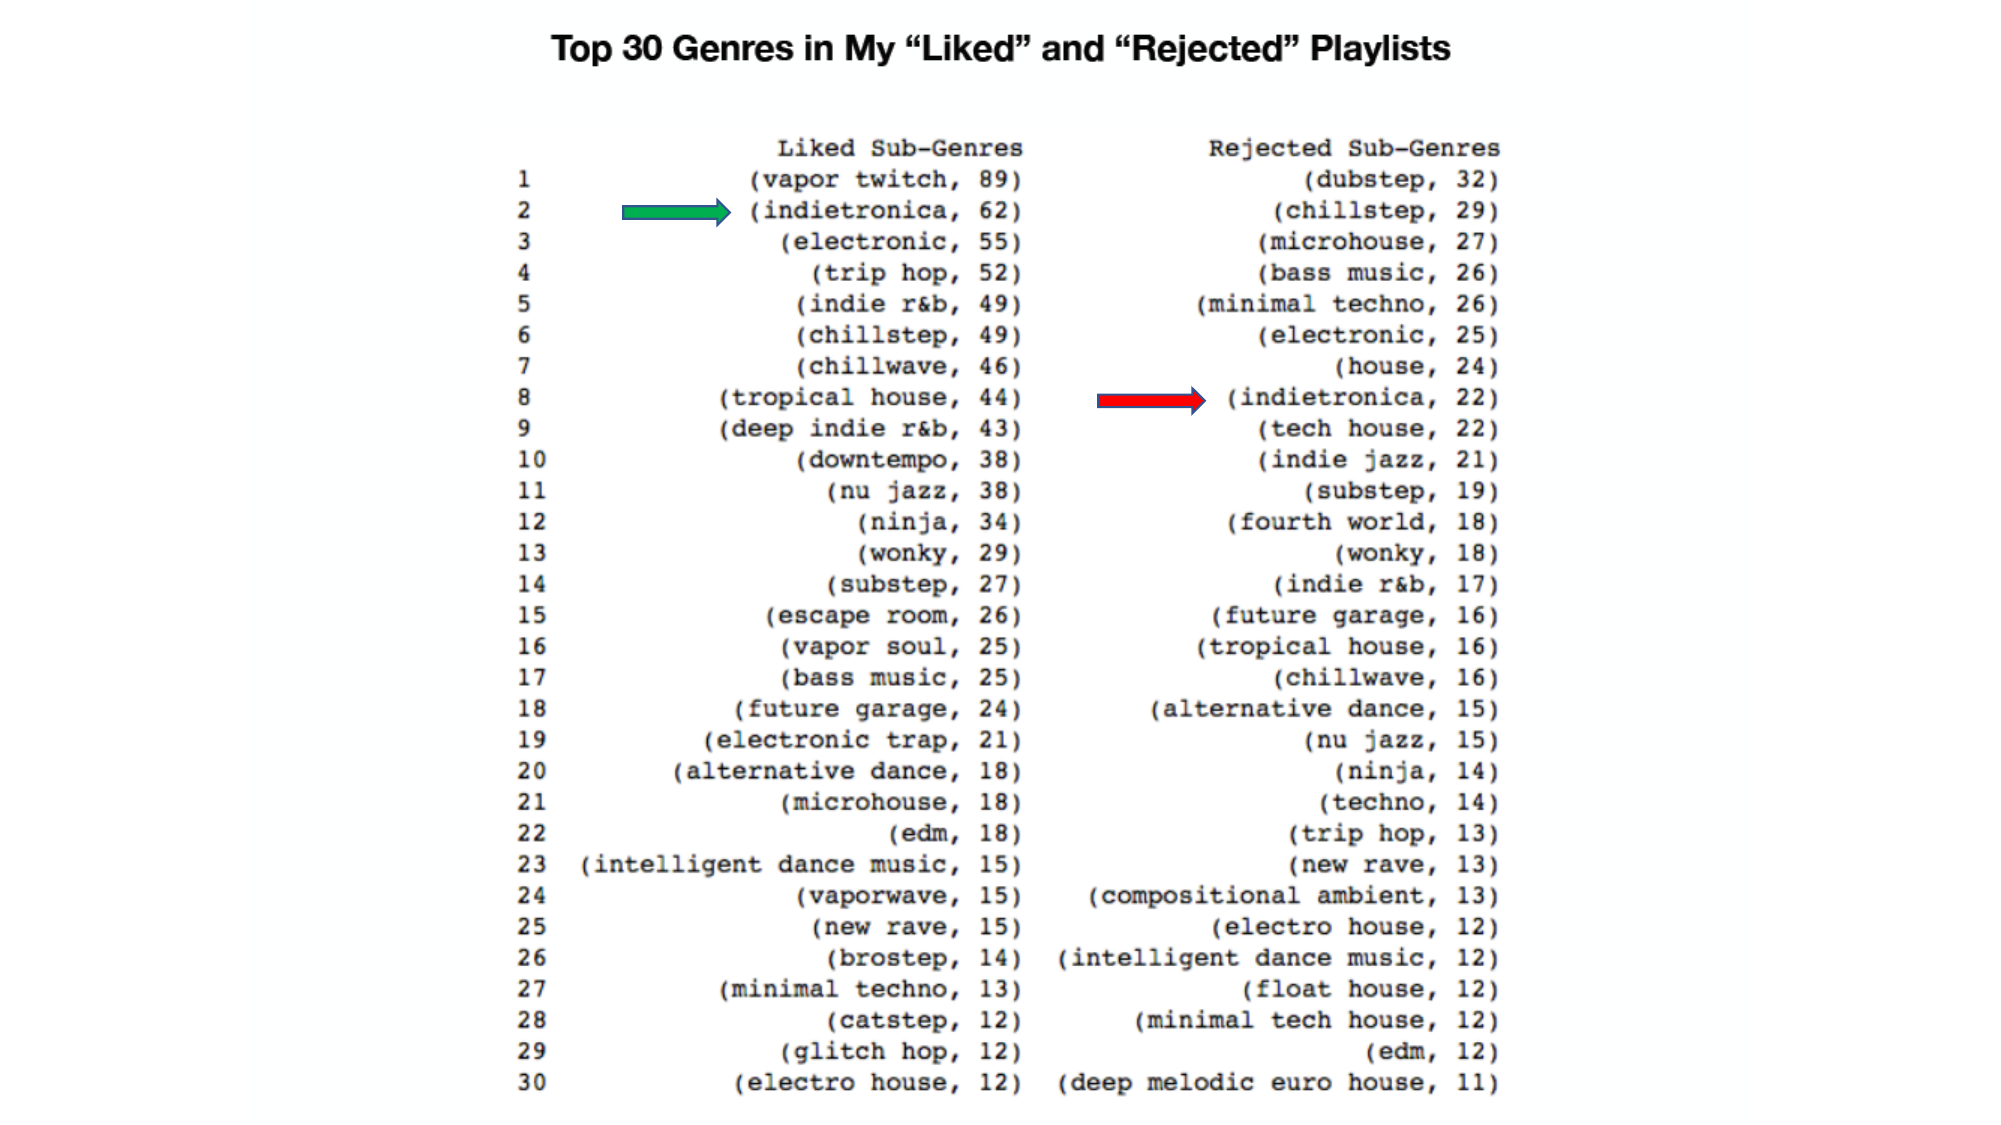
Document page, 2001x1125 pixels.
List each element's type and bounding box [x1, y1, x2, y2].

picture [248, 0, 1752, 1125]
